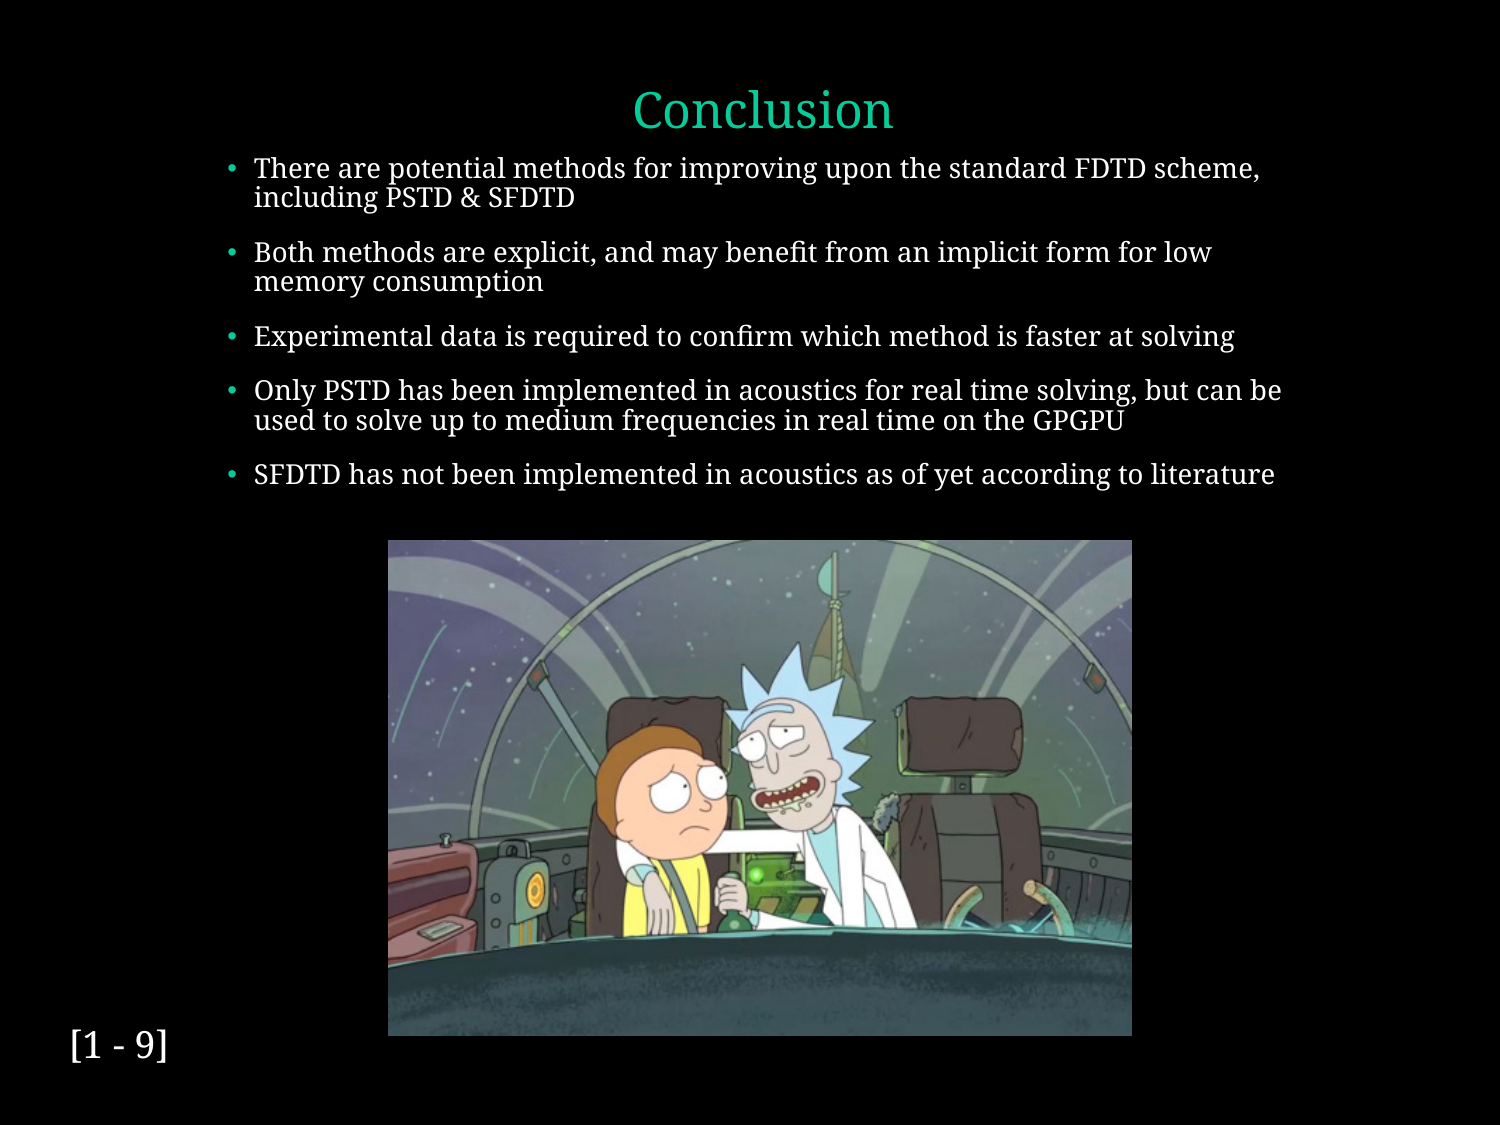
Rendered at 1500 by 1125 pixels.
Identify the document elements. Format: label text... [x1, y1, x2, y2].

text_box [1 - 9] [54, 1013, 184, 1073]
title Conclusion [388, 15, 1139, 147]
picture [388, 540, 1132, 1036]
text_box There are potential methods for improving upon the standard FDTD scheme, including PSTD & SFDTD Both methods are explicit, and may benefit from an implicit form for low memory consumption Experimental data is required to confirm which method is faster at solving Only PSTD has been implemented in acoustics for real time solving, but can be used to solve up to medium frequencies in real time on the GPGPU SFDTD has not been implemented in acoustics as of yet according to literature [212, 147, 1315, 505]
